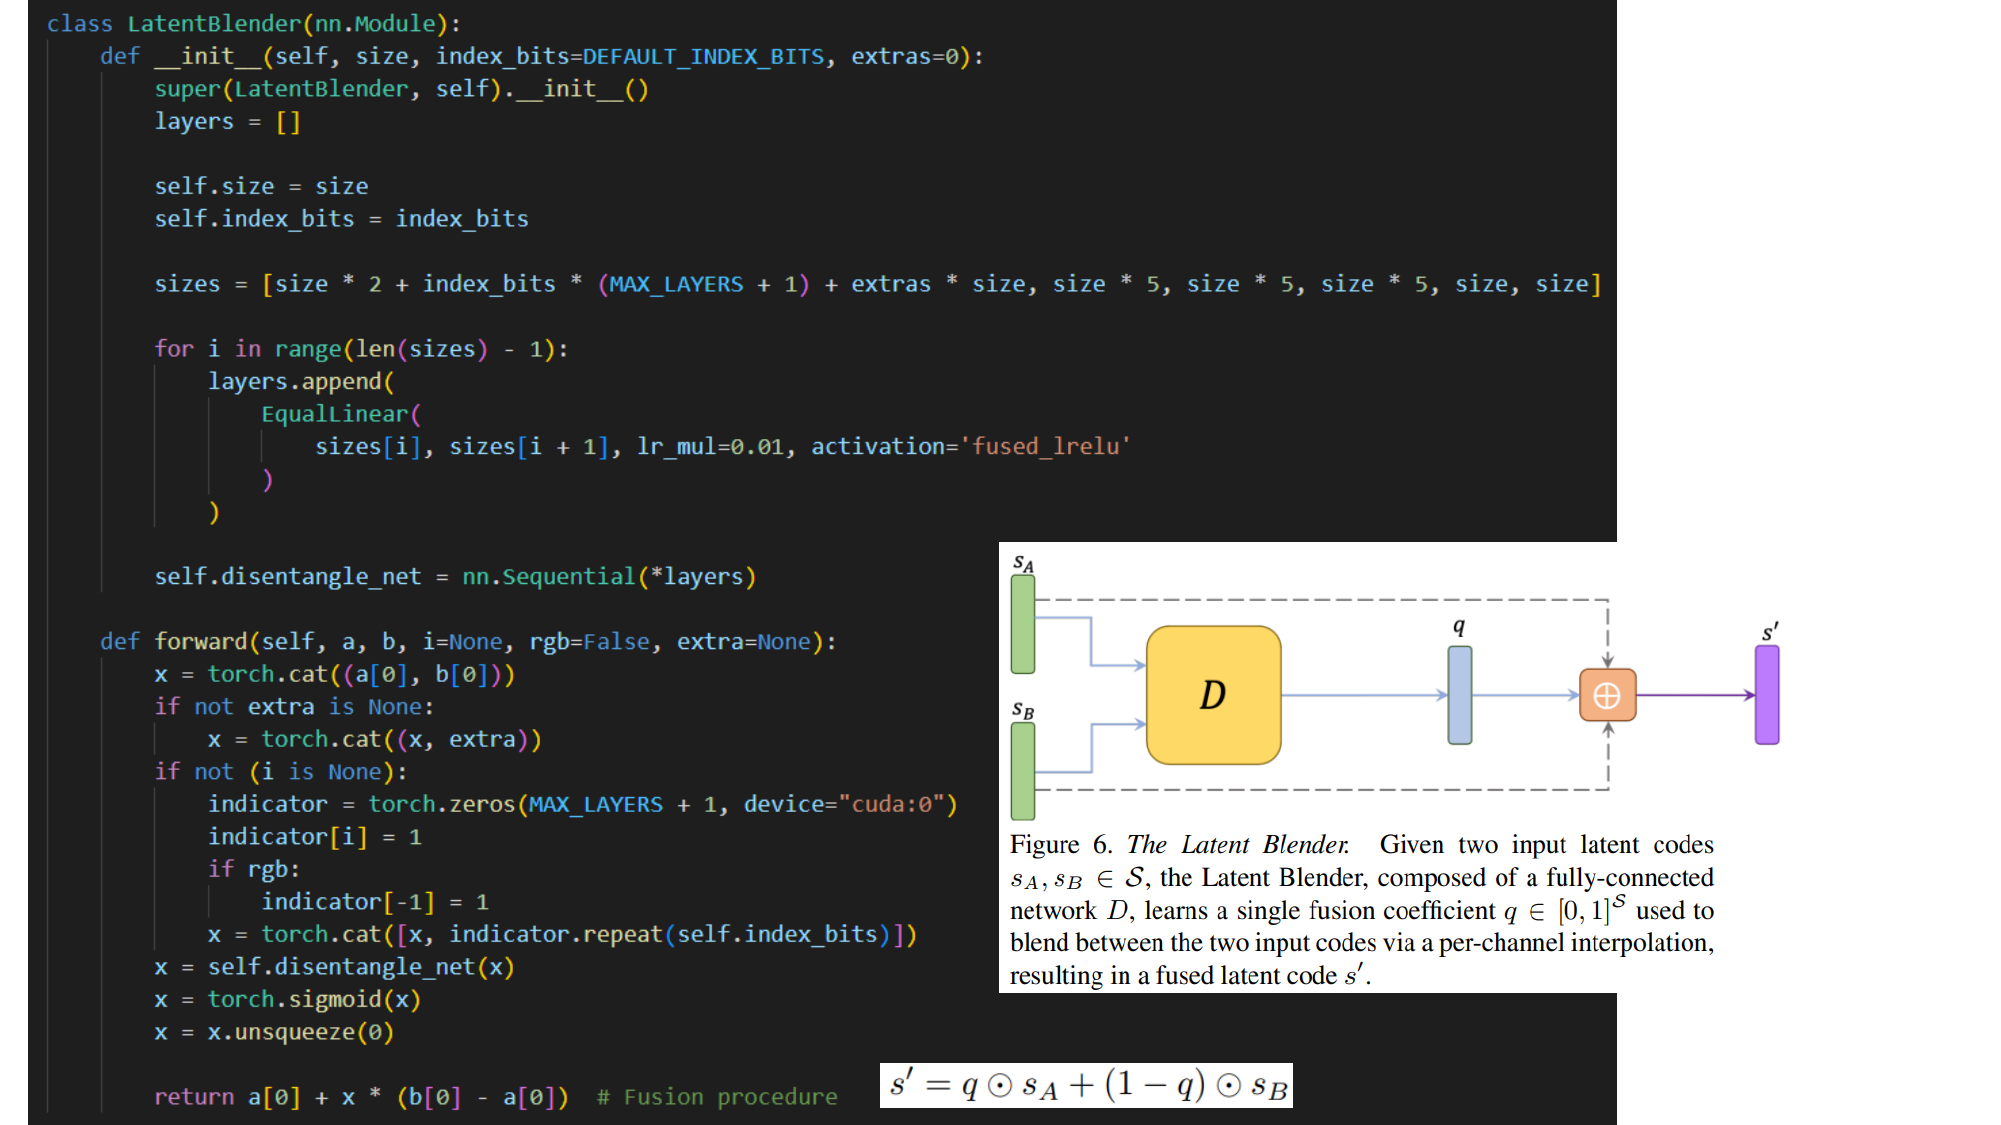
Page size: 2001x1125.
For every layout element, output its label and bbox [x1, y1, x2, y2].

picture [28, 0, 1786, 1125]
